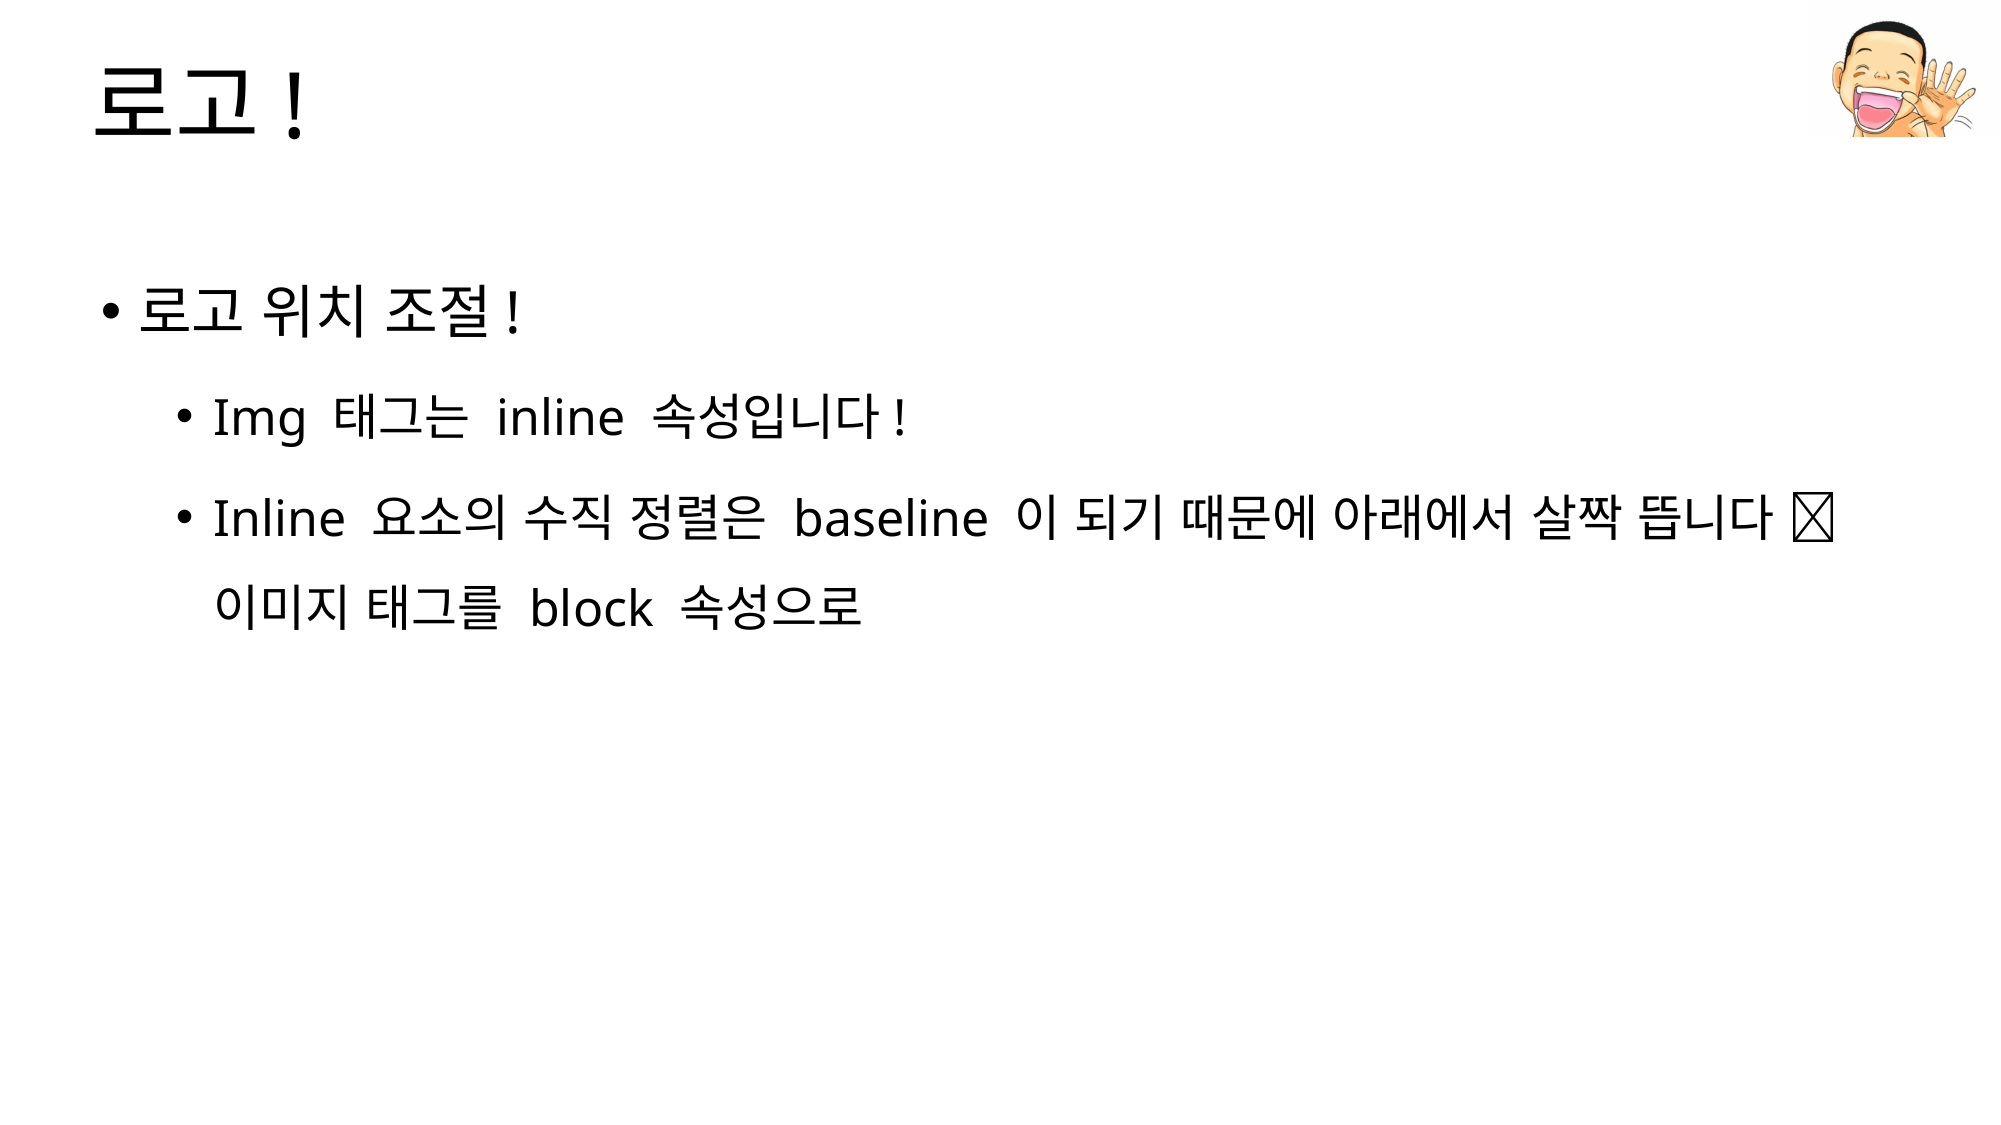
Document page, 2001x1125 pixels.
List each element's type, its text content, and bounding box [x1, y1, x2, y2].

list 로고 위치 조절! Img 태그는 inline 속성입니다! Inline 요소의 수직 정렬은 baseline 이 되기 때문에 아래에서 살짝 뜹니다  이미지 태그를 block 속성으로 [85, 233, 1863, 1077]
picture [1924, 0, 2000, 137]
title 로고! [76, 0, 1924, 218]
